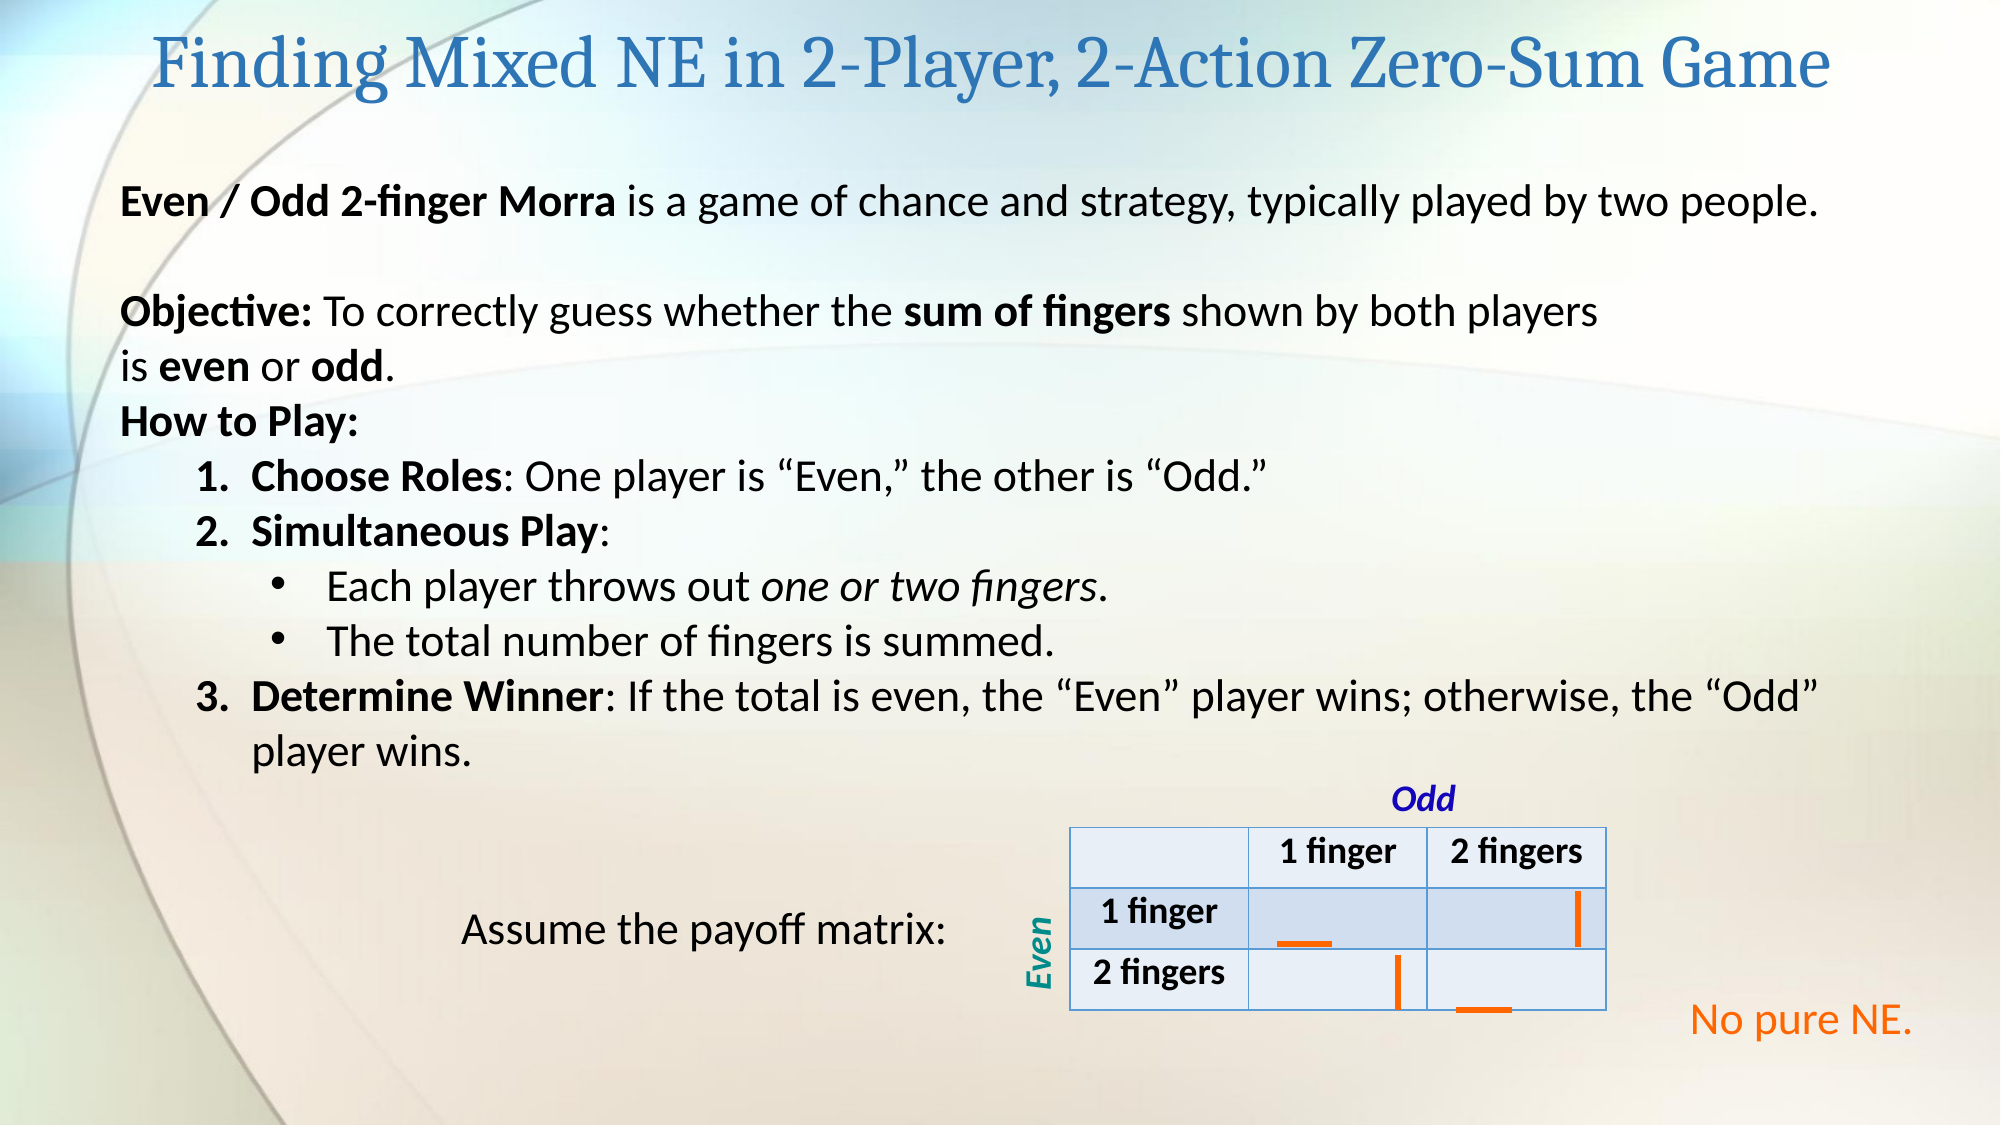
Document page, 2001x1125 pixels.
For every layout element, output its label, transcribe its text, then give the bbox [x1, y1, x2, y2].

text_box Even [1005, 887, 1066, 1020]
text_box Even / Odd 2-finger Morra is a game of chance and strategy, typically played by two people. [105, 163, 1860, 233]
text_box No pure NE. [1675, 981, 1935, 1052]
text_box Assume the payoff matrix: [446, 891, 983, 961]
text_box Objective: To correctly guess whether the sum of fingers shown by both players is even or odd. How to Play: Choose Roles: One player is “Even,” the other is “Odd.” Simultaneous Play: Each player throws out one or two fingers. The total number of fingers is summed. Determine Winner: If the total is even, the “Even” player wins; otherwise, the “Odd” player wins. [105, 273, 1860, 783]
text_box Odd [1353, 766, 1494, 827]
text_box Finding Mixed NE in 2-Player, 2-Action Zero-Sum Game [77, 11, 1907, 105]
picture [0, 0, 2001, 1125]
